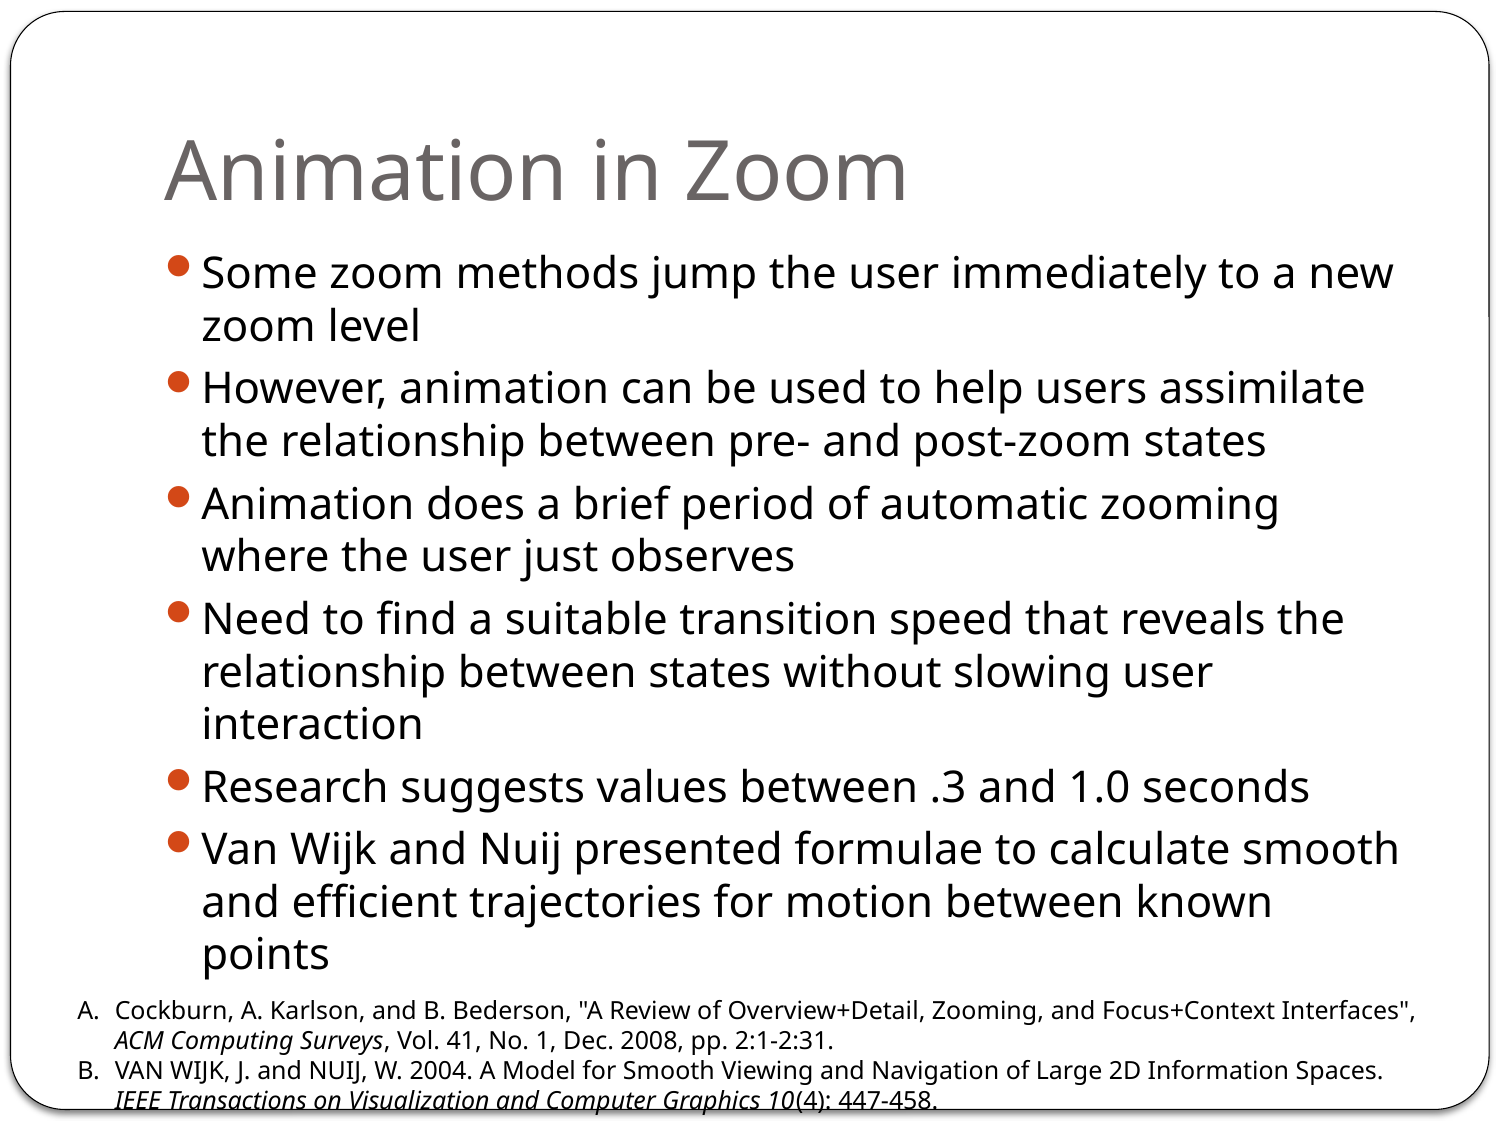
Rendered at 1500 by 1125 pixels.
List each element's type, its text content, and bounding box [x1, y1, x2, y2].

list Some zoom methods jump the user immediately to a new zoom level However, animation can be used to help users assimilate the relationship between pre- and post-zoom states Animation does a brief period of automatic zooming where the user just observes Need to find a suitable transition speed that reveals the relationship between states without slowing user interaction Research suggests values between .3 and 1.0 seconds Van Wijk and Nuij presented formulae to calculate smooth and efficient trajectories for motion between known points [150, 237, 1425, 987]
text_box Cockburn, A. Karlson, and B. Bederson, "A Review of Overview+Detail, Zooming, and Focus+Context Interfaces", ACM Computing Surveys, Vol. 41, No. 1, Dec. 2008, pp. 2:1-2:31. VAN WIJK, J. and NUIJ, W. 2004. A Model for Smooth Viewing and Navigation of Large 2D Information Spaces. IEEE Transactions on Visualization and Computer Graphics 10(4): 447-458. [62, 987, 1438, 1125]
title Animation in Zoom [150, 45, 1425, 233]
